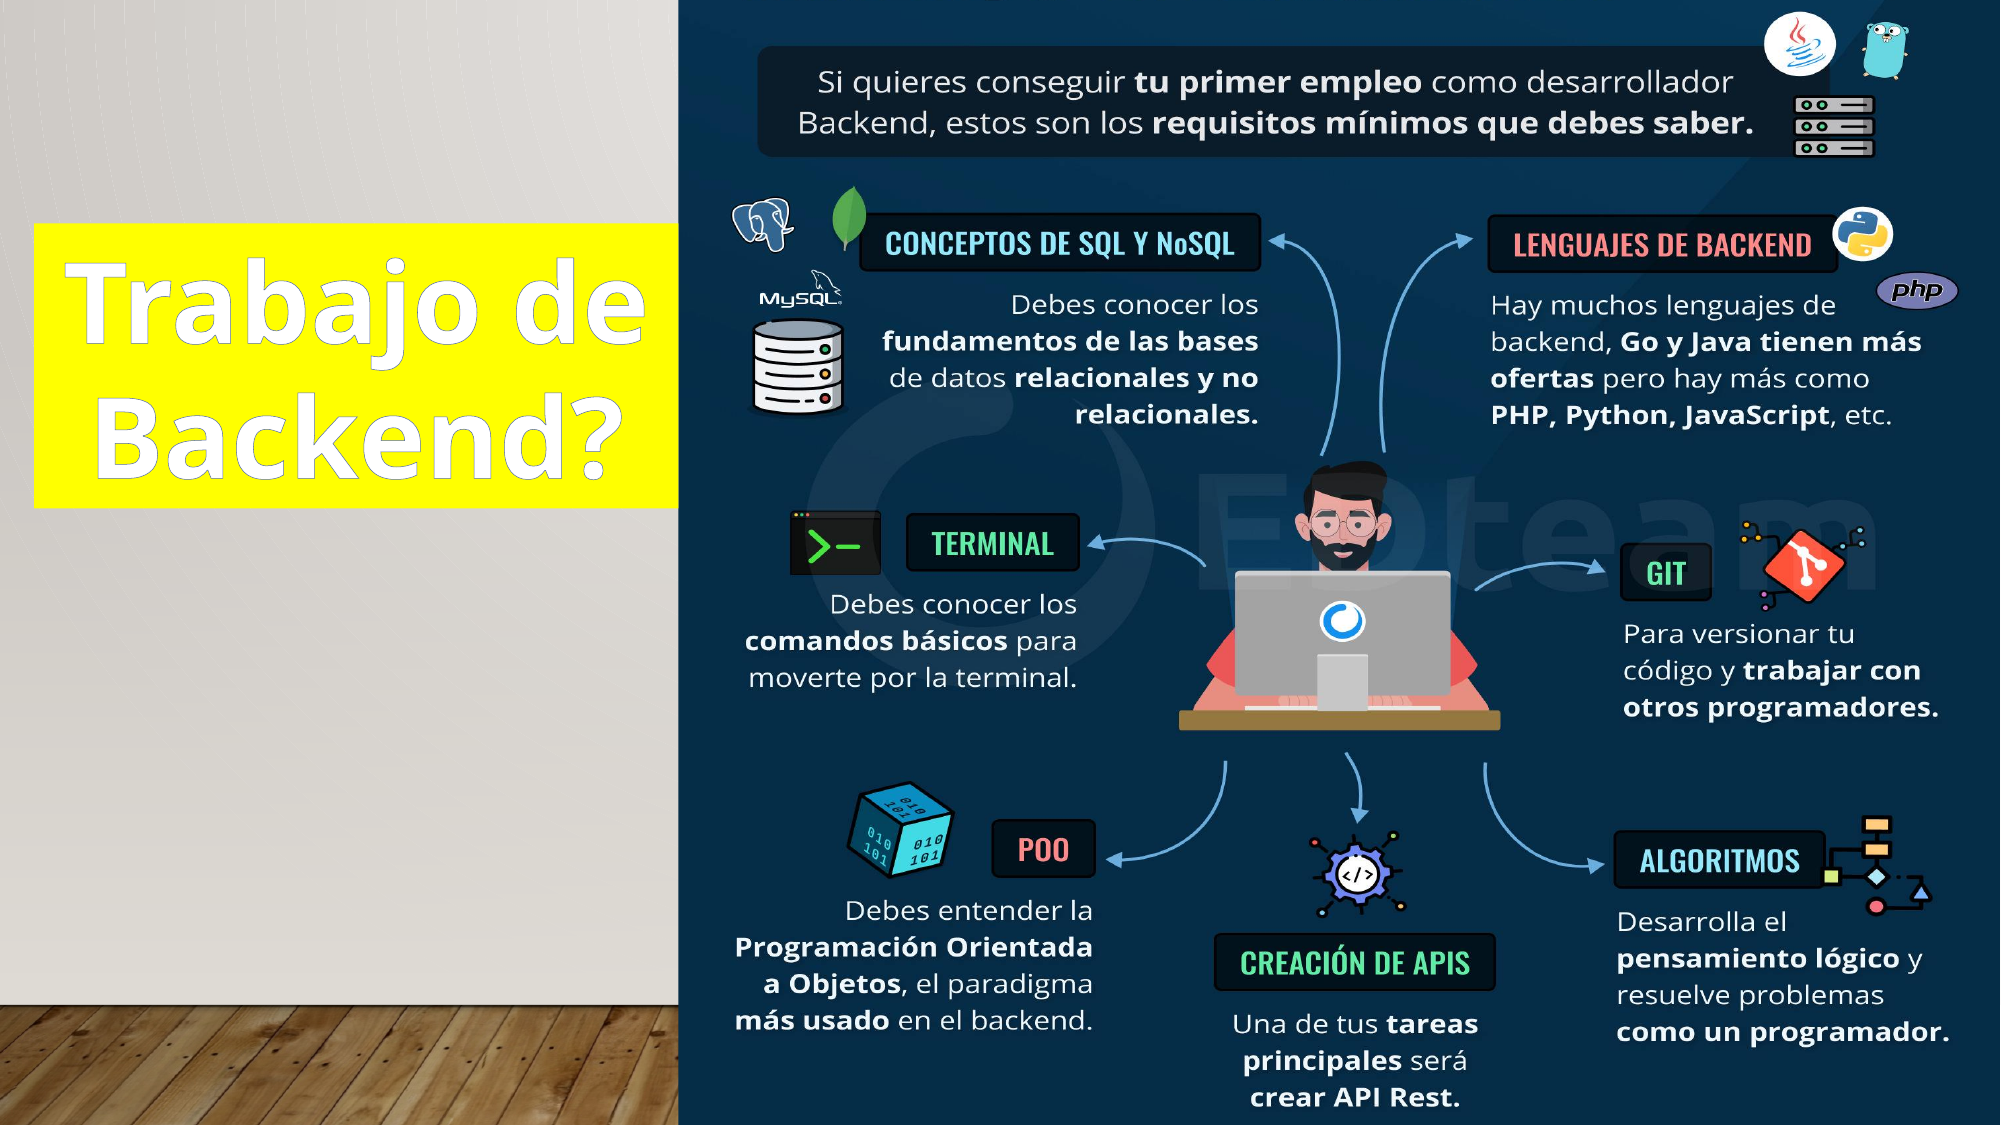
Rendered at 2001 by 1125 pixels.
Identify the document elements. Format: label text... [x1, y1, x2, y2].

picture [0, 0, 2000, 1125]
text_box Trabajo de Backend? [34, 223, 677, 509]
